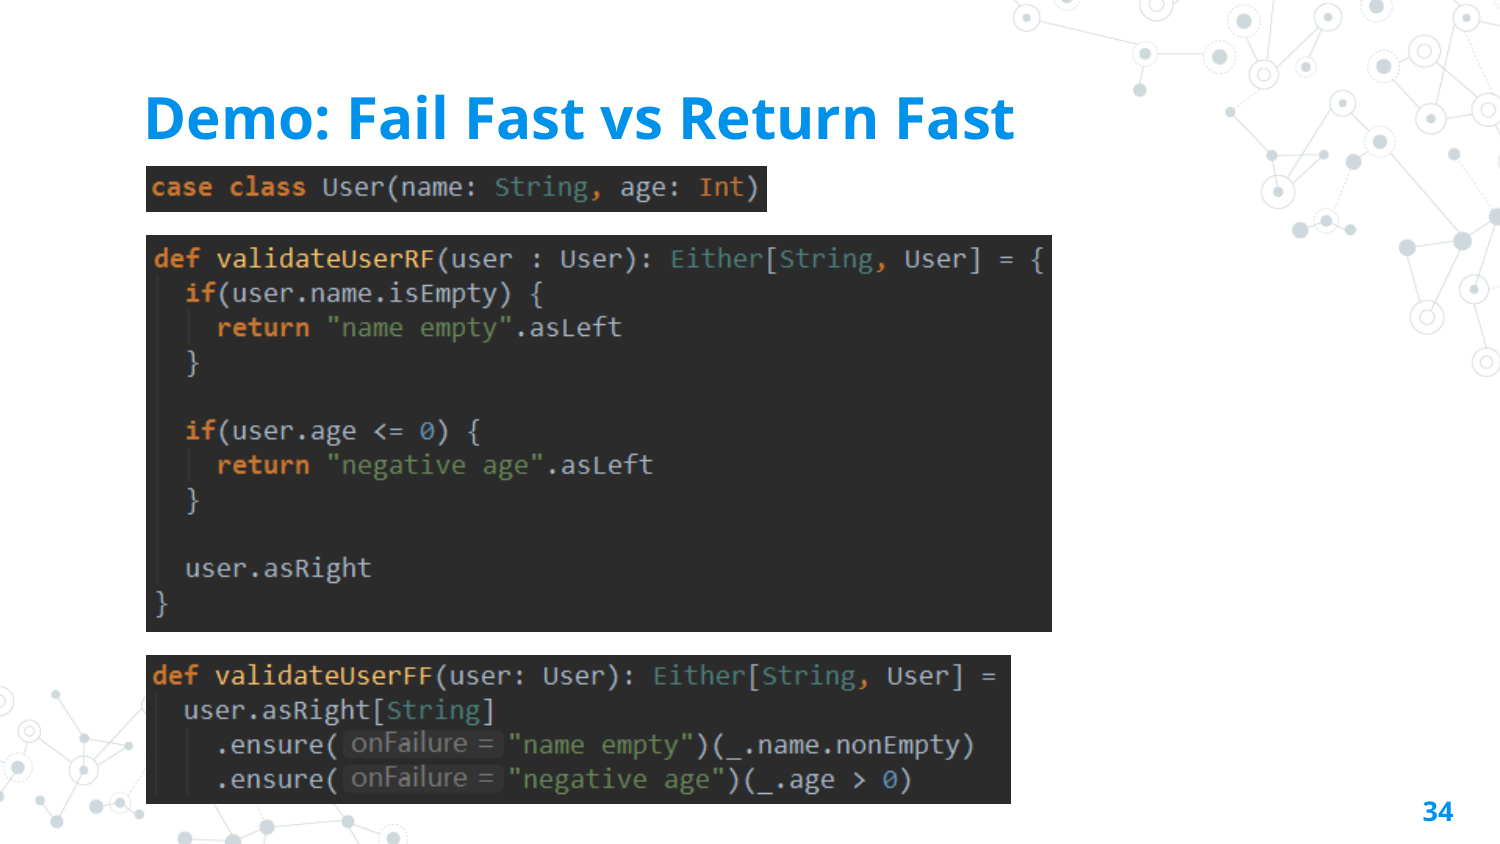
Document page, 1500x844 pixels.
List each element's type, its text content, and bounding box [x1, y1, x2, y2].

slide_number 34 [1378, 779, 1469, 844]
picture [0, 0, 1500, 844]
title Demo: Fail Fast vs Return Fast [128, 50, 1372, 166]
